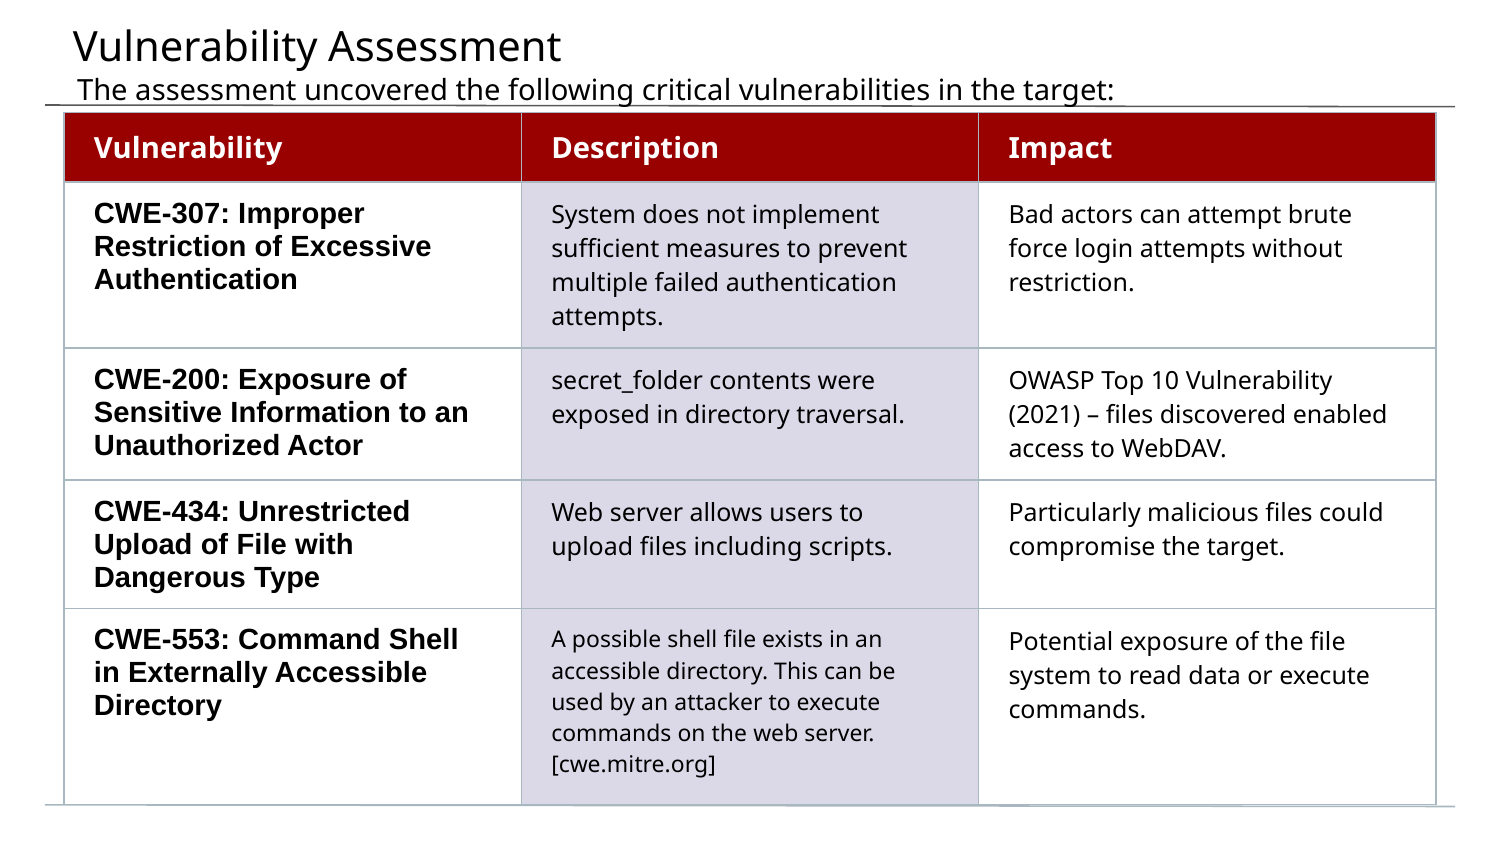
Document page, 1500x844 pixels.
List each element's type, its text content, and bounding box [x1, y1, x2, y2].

table_cell Particularly malicious files could compromise the target. [979, 481, 1435, 608]
table_cell secret_folder contents were exposed in directory traversal. [522, 349, 978, 479]
table_cell OWASP Top 10 Vulnerability (2021) – files discovered enabled access to WebDAV. [979, 349, 1435, 479]
title Vulnerability Assessment [0, 0, 1500, 78]
table_header Vulnerability [65, 113, 521, 181]
table_header Description [522, 113, 978, 181]
table_cell Bad actors can attempt brute force login attempts without restriction. [979, 183, 1435, 347]
table_header Impact [979, 113, 1435, 181]
table_cell CWE-553: Command Shell in Externally Accessible Directory [65, 609, 521, 804]
table_cell CWE-307: Improper Restriction of Excessive Authentication [65, 183, 521, 347]
table_cell A possible shell file exists in an accessible directory. This can be used by an attacker to execute commands on the web server. [cwe.mitre.org] [522, 609, 978, 804]
table_cell CWE-200: Exposure of Sensitive Information to an Unauthorized Actor [65, 349, 521, 479]
subtitle The assessment uncovered the following critical vulnerabilities in the target: [2, 56, 1500, 116]
table_cell System does not implement sufficient measures to prevent multiple failed authentication attempts. [522, 183, 978, 347]
table_cell Web server allows users to upload files including scripts. [522, 481, 978, 608]
table_cell CWE-434: Unrestricted Upload of File with Dangerous Type [65, 481, 521, 608]
table_cell Potential exposure of the file system to read data or execute commands. [979, 609, 1435, 804]
